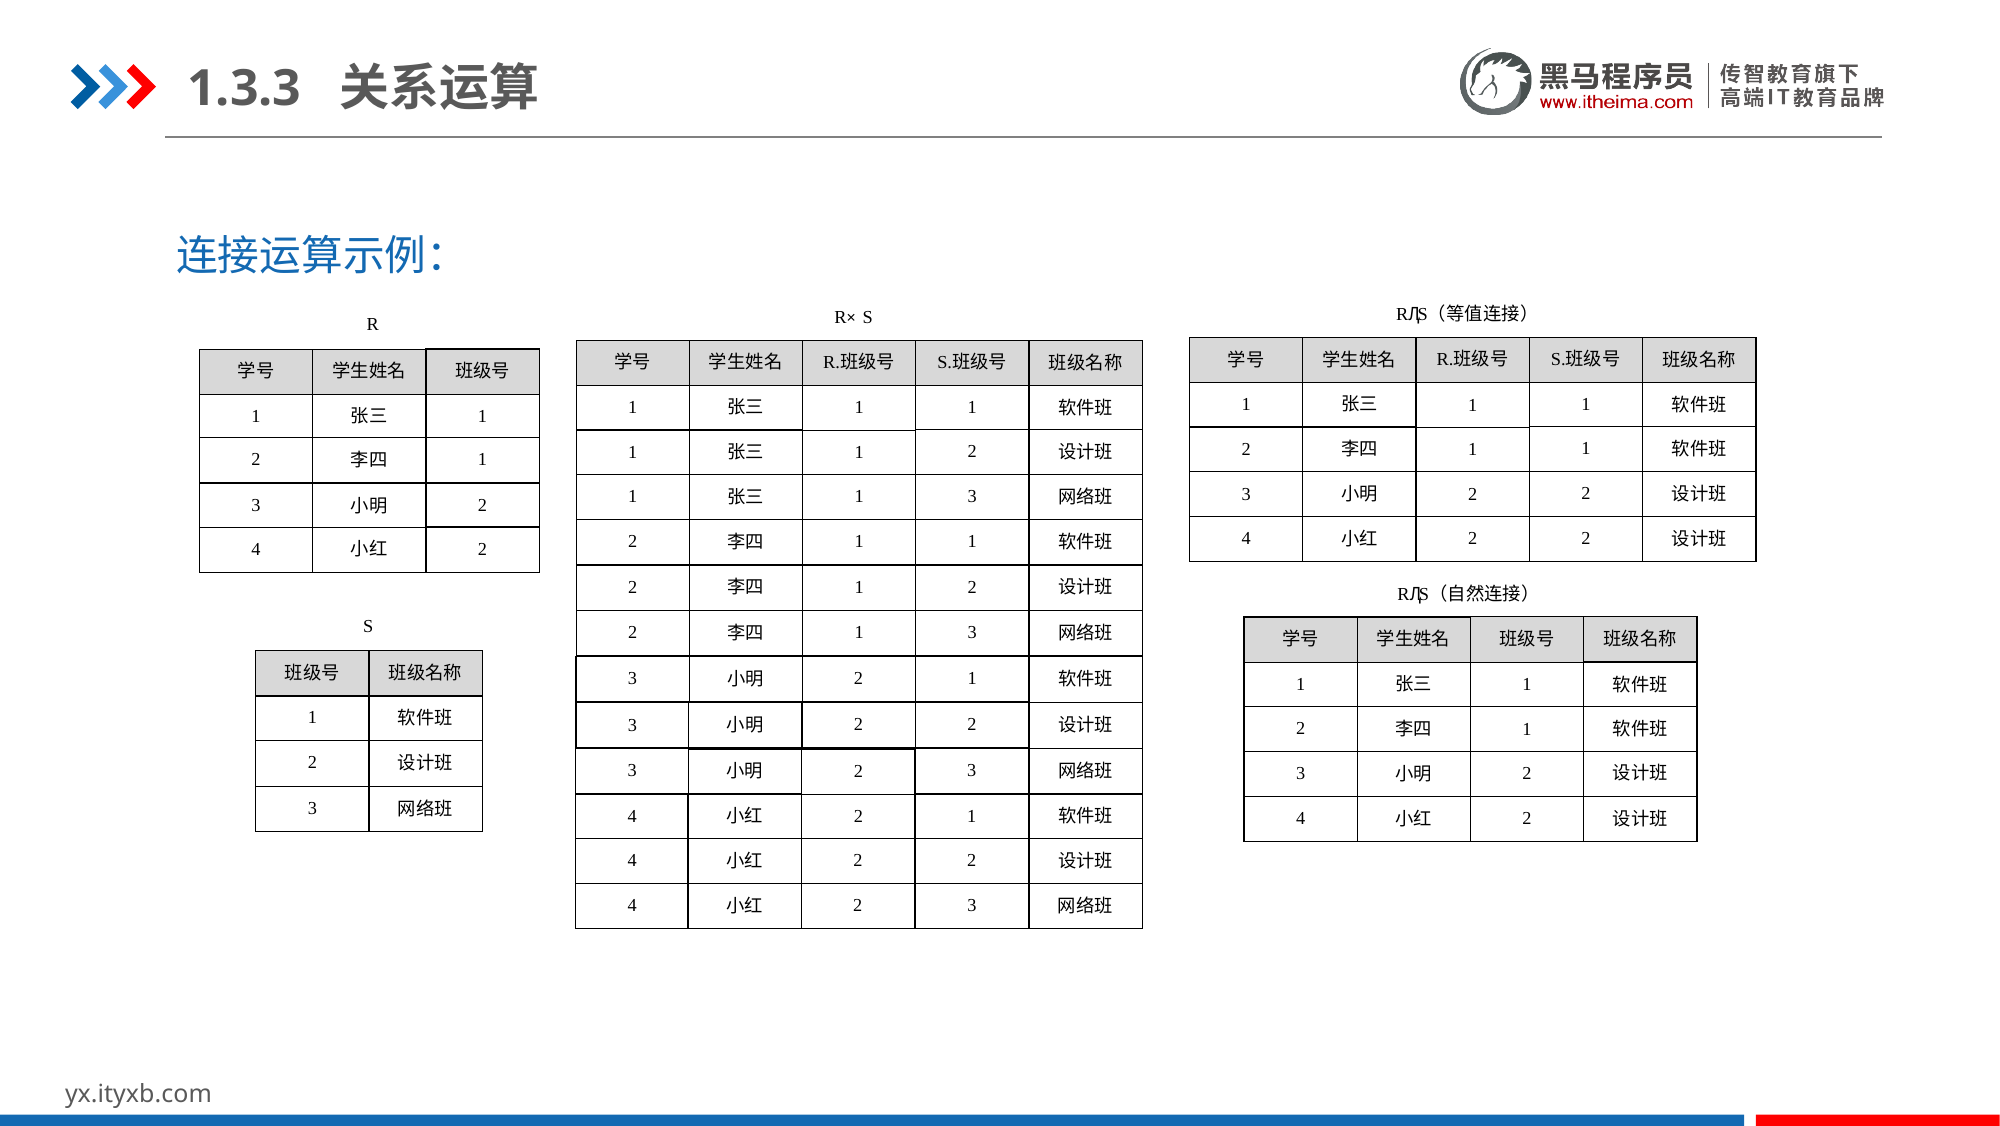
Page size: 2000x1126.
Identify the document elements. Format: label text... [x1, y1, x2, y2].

text_box 连接运算示例： [161, 196, 1851, 287]
text_box 1.3.3 关系运算 [187, 43, 1047, 127]
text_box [196, 291, 1758, 930]
picture [1460, 48, 1887, 115]
